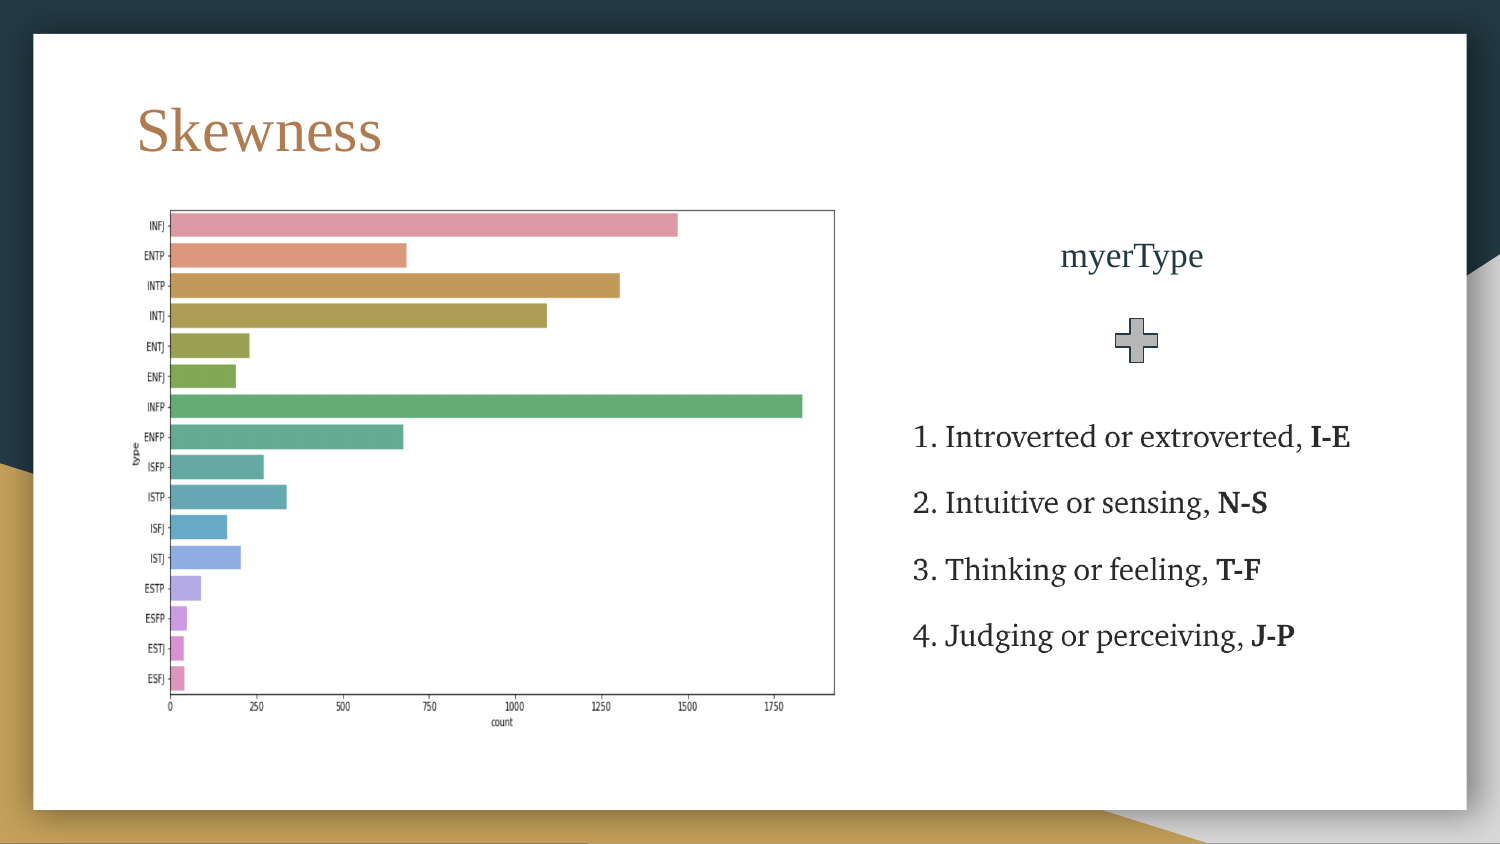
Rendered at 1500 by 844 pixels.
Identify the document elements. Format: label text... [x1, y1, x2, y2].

text_box [1115, 318, 1158, 363]
title Skewness [121, 74, 1353, 231]
text_box myerType [912, 217, 1353, 290]
picture [902, 390, 1439, 680]
picture [128, 203, 842, 730]
